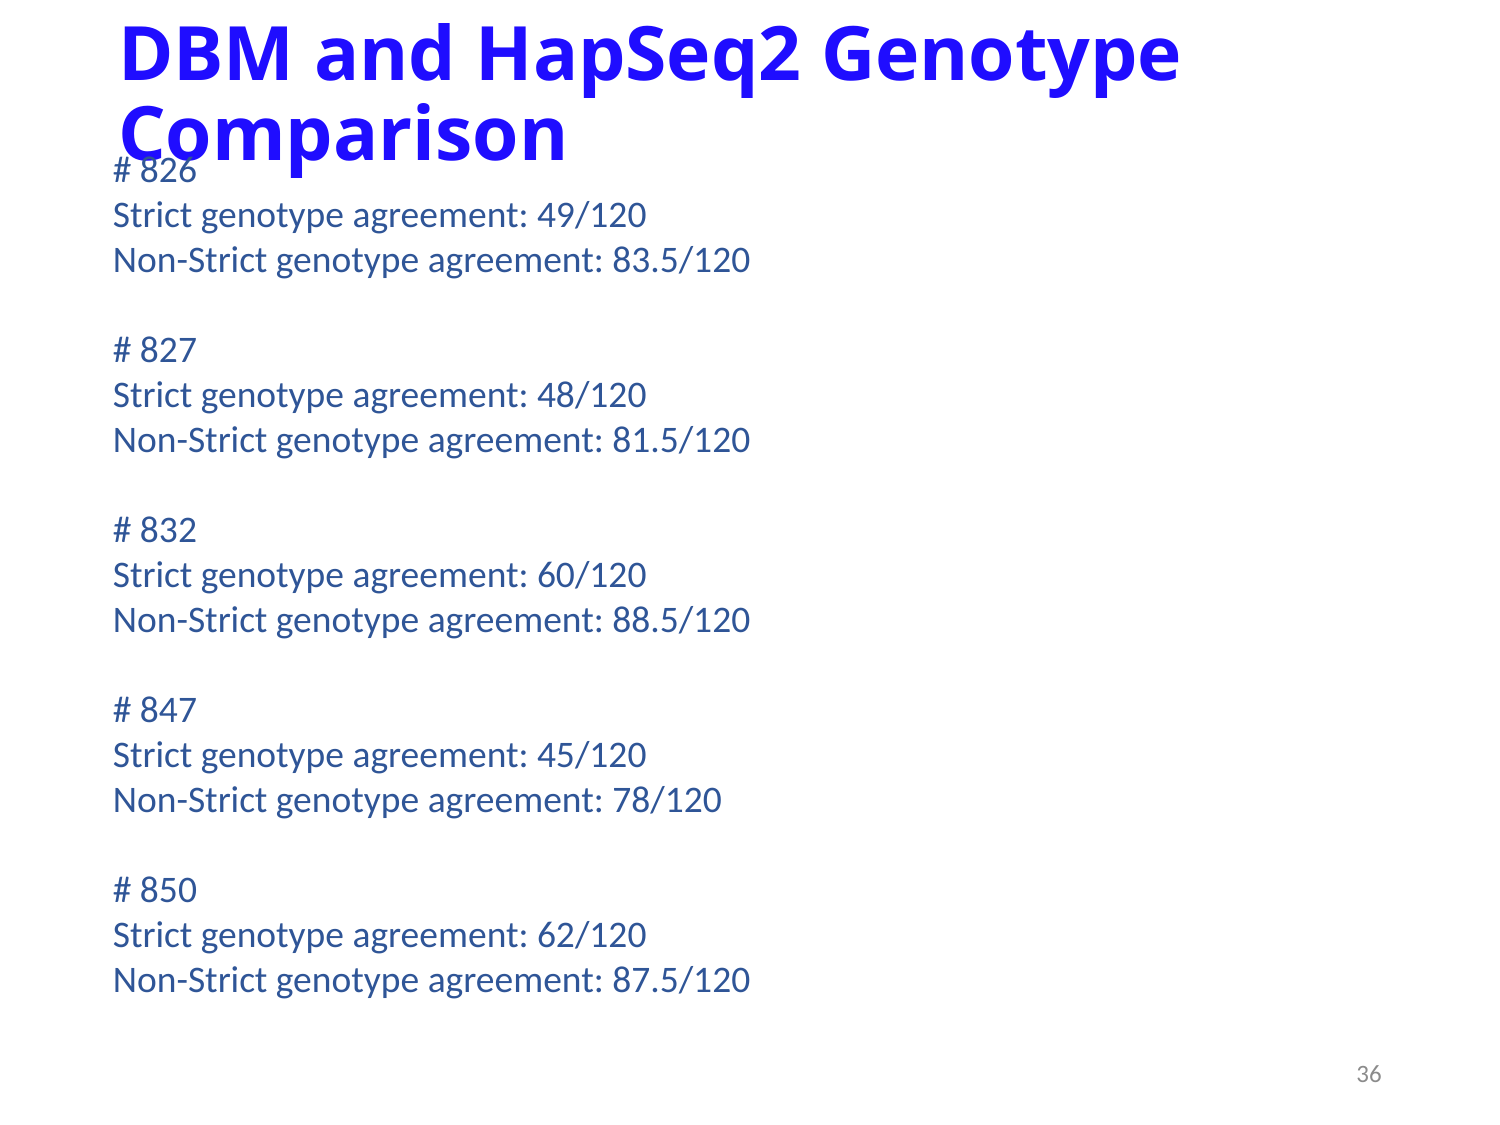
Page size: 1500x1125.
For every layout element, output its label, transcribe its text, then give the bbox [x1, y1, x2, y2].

slide_number 36 [1059, 1042, 1397, 1103]
title DBM and HapSeq2 Genotype Comparison [103, 0, 1397, 205]
list # 826 Strict genotype agreement: 49/120 Non-Strict genotype agreement: 83.5/120 # 827 Strict genotype agreement: 48/120 Non-Strict genotype agreement: 81.5/120 # 832 Strict genotype agreement: 60/120 Non-Strict genotype agreement: 88.5/120 # 847 Strict genotype agreement: 45/120 Non-Strict genotype agreement: 78/120 # 850 Strict genotype agreement: 62/120 Non-Strict genotype agreement: 87.5/120 [97, 137, 1392, 1050]
